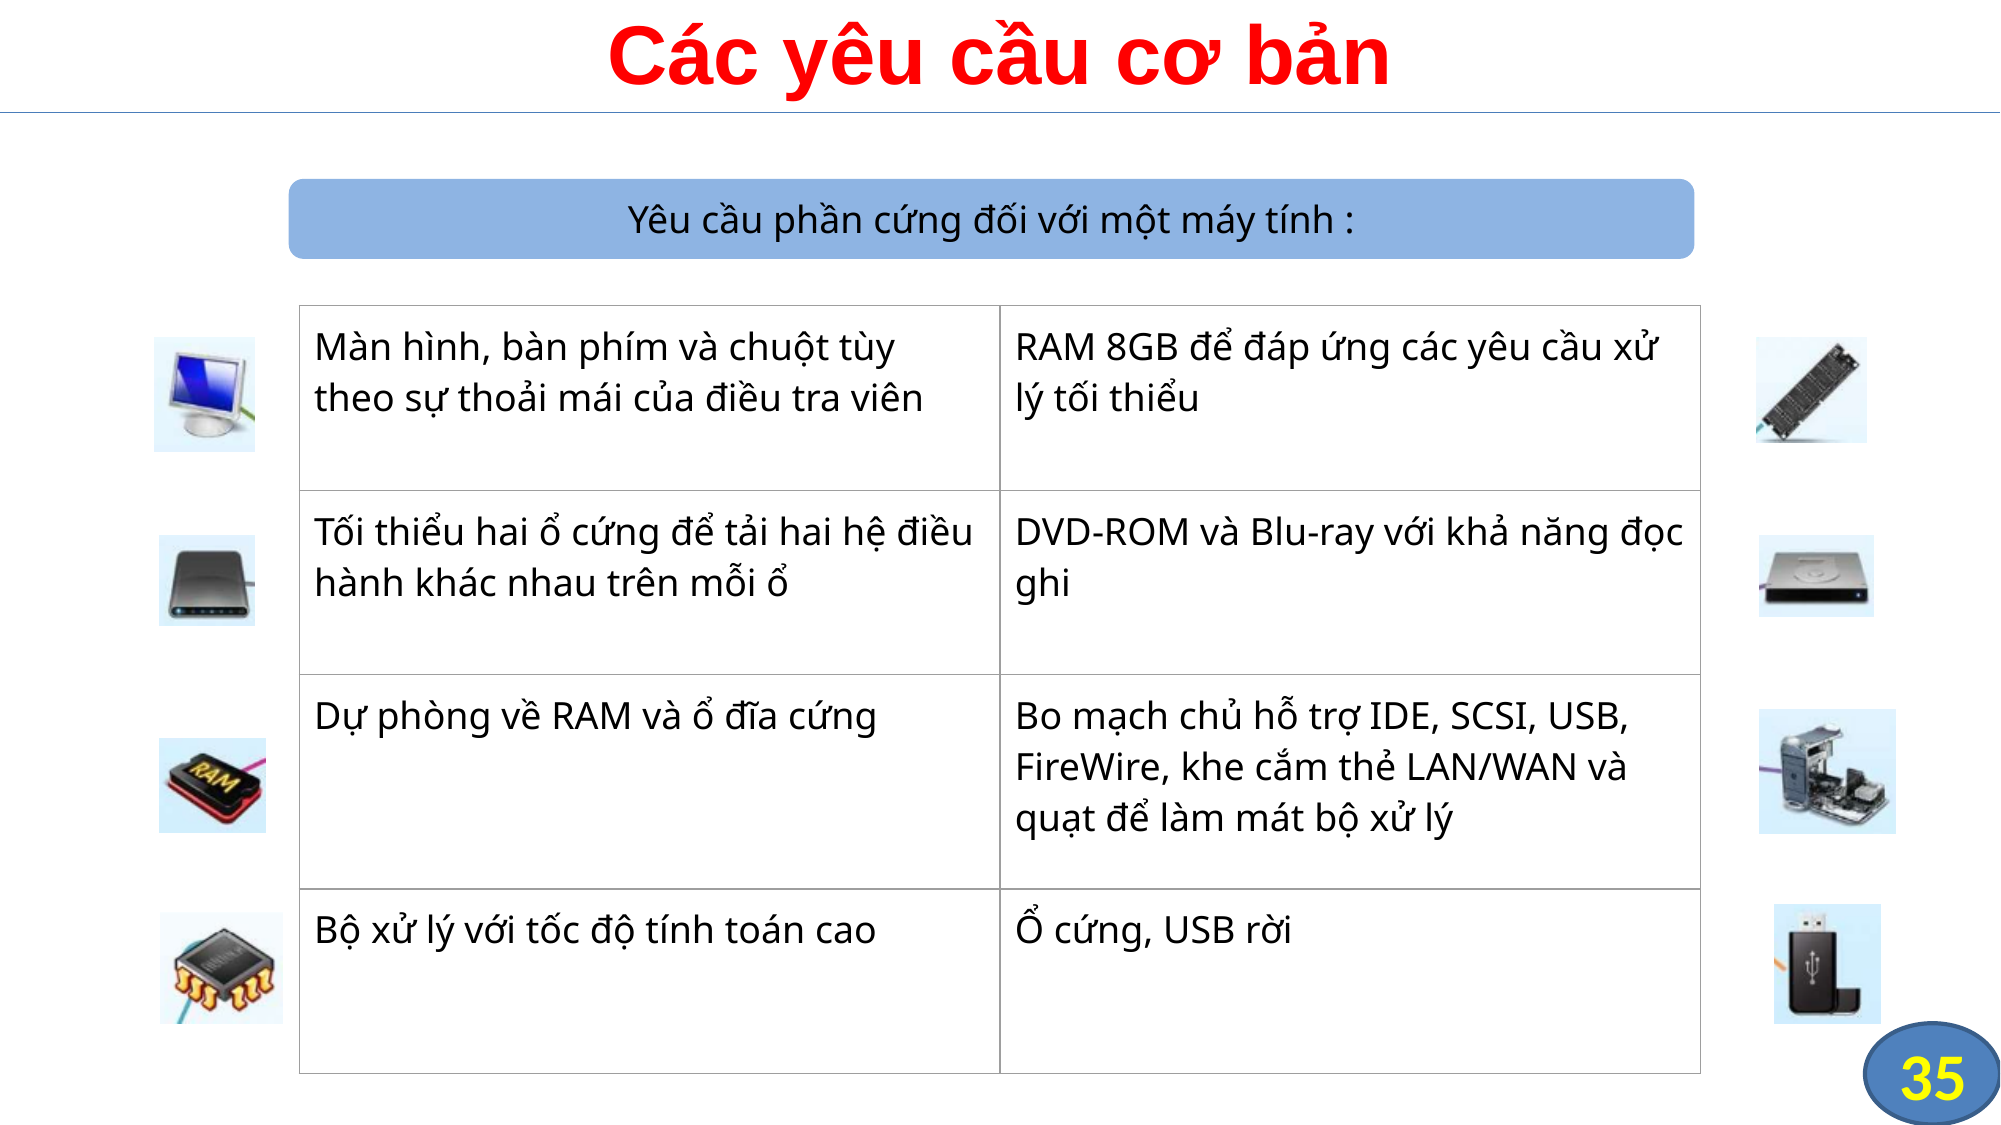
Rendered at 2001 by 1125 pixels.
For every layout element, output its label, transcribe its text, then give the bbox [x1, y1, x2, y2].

picture [160, 912, 284, 1024]
table_cell Bộ xử lý với tốc độ tính toán cao [300, 890, 999, 1073]
table_cell Tối thiểu hai ổ cứng để tải hai hệ điều hành khác nhau trên mỗi ổ [300, 491, 999, 674]
table_cell Dự phòng về RAM và ổ đĩa cứng [300, 675, 999, 888]
table_header Màn hình, bàn phím và chuột tùy theo sự thoải mái của điều tra viên [300, 306, 999, 490]
table_header RAM 8GB để đáp ứng các yêu cầu xử lý tối thiểu [1001, 306, 1700, 490]
table_cell DVD-ROM và Blu-ray với khả năng đọc ghi [1001, 491, 1700, 674]
table_cell Ổ cứng, USB rời [1001, 890, 1700, 1073]
table_cell Bo mạch chủ hỗ trợ IDE, SCSI, USB, FireWire, khe cắm thẻ LAN/WAN và quạt để làm mát bộ xử lý [1001, 675, 1700, 888]
title Các yêu cầu cơ bản [0, 0, 2000, 108]
slide_number 35 [1866, 1023, 2000, 1125]
picture [1774, 904, 1882, 1024]
picture [1759, 535, 1875, 617]
picture [158, 738, 266, 833]
text_box Yêu cầu phần cứng đối với một máy tính : [288, 178, 1695, 259]
picture [1756, 337, 1867, 443]
picture [1759, 709, 1896, 834]
picture [154, 337, 255, 452]
picture [158, 535, 255, 627]
